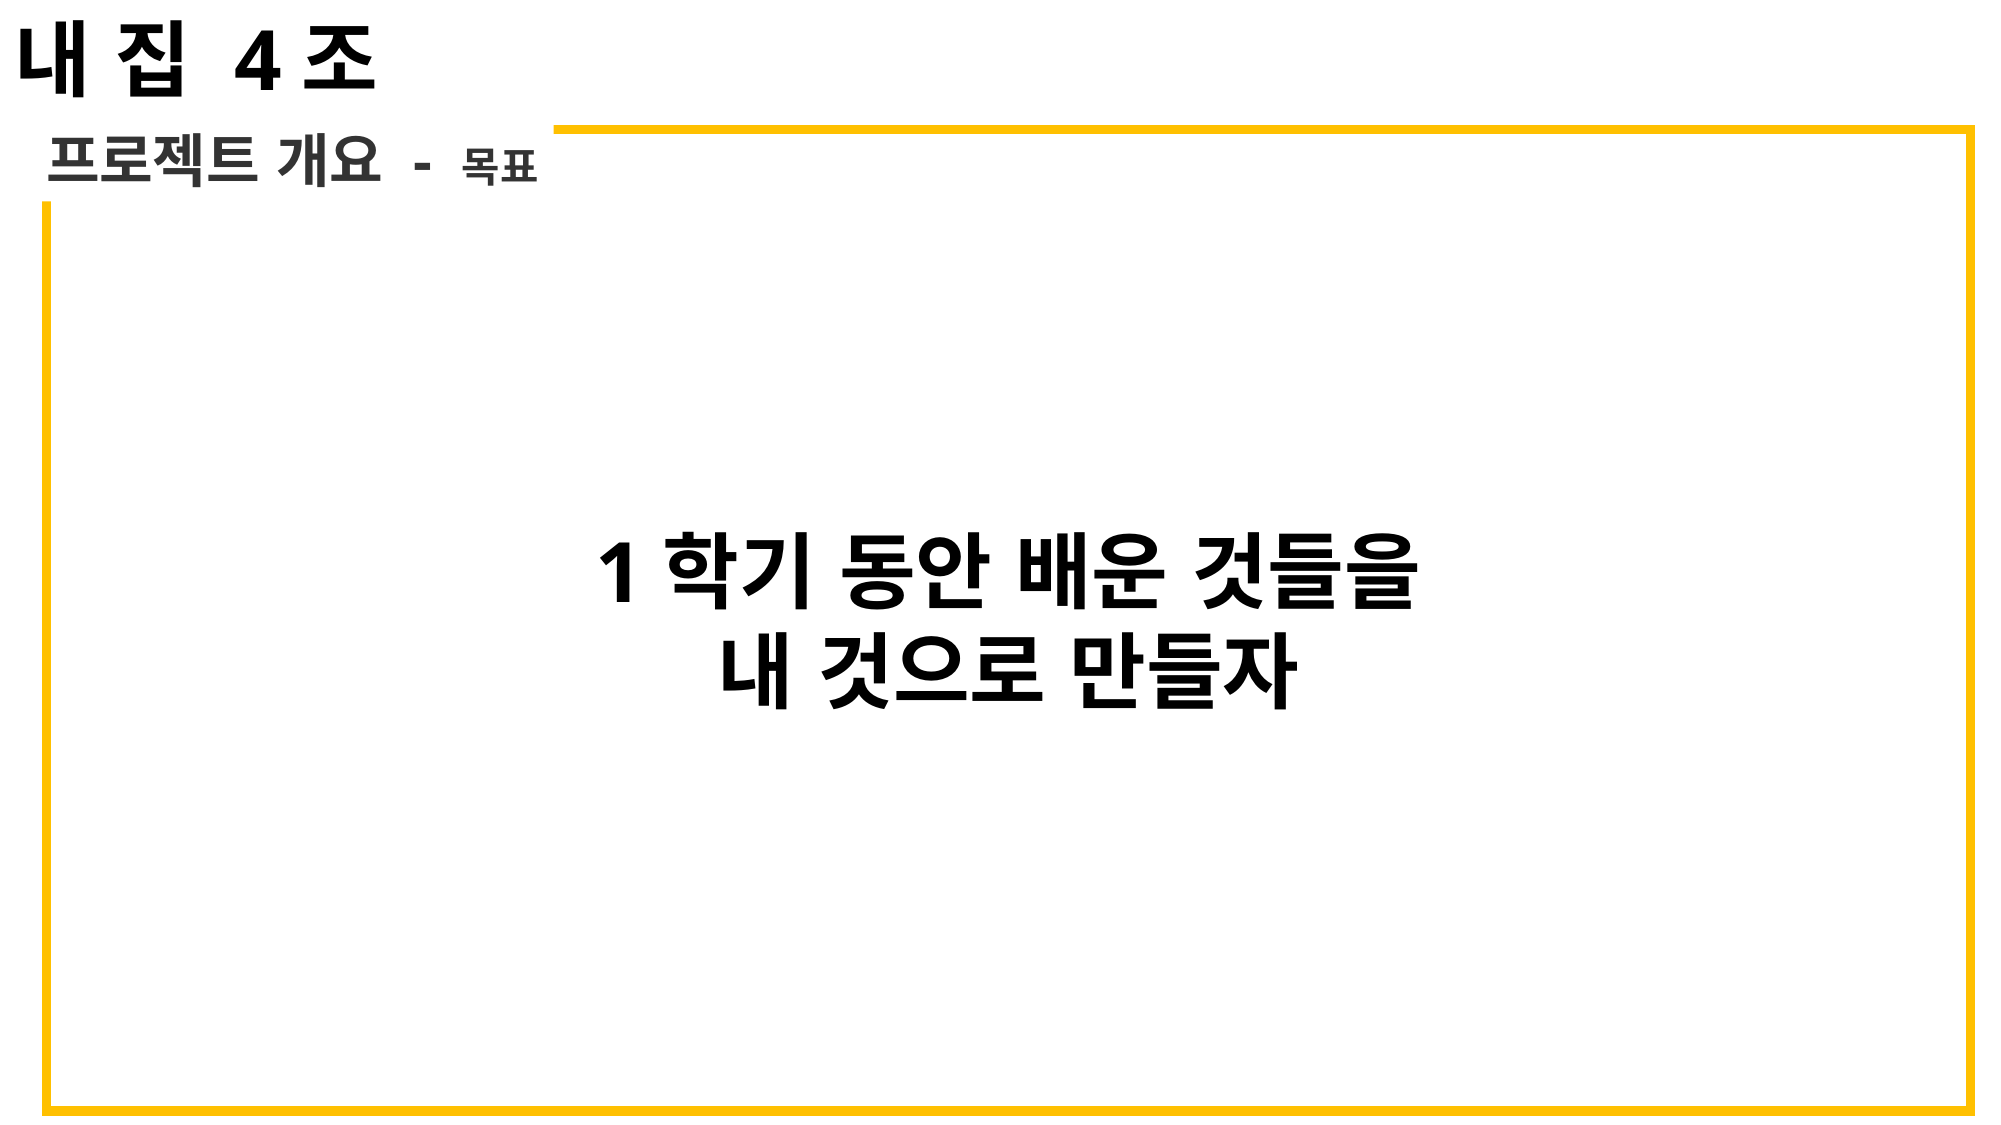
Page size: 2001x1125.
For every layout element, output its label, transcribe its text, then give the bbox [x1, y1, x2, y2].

text_box 프로젝트 개요 - 목표 [31, 116, 554, 202]
text_box 내 집 4조 [0, 0, 1091, 115]
text_box 1학기 동안 배운 것들을 내 것으로 만들자 [565, 511, 1452, 727]
text_box [45, 128, 1972, 1112]
